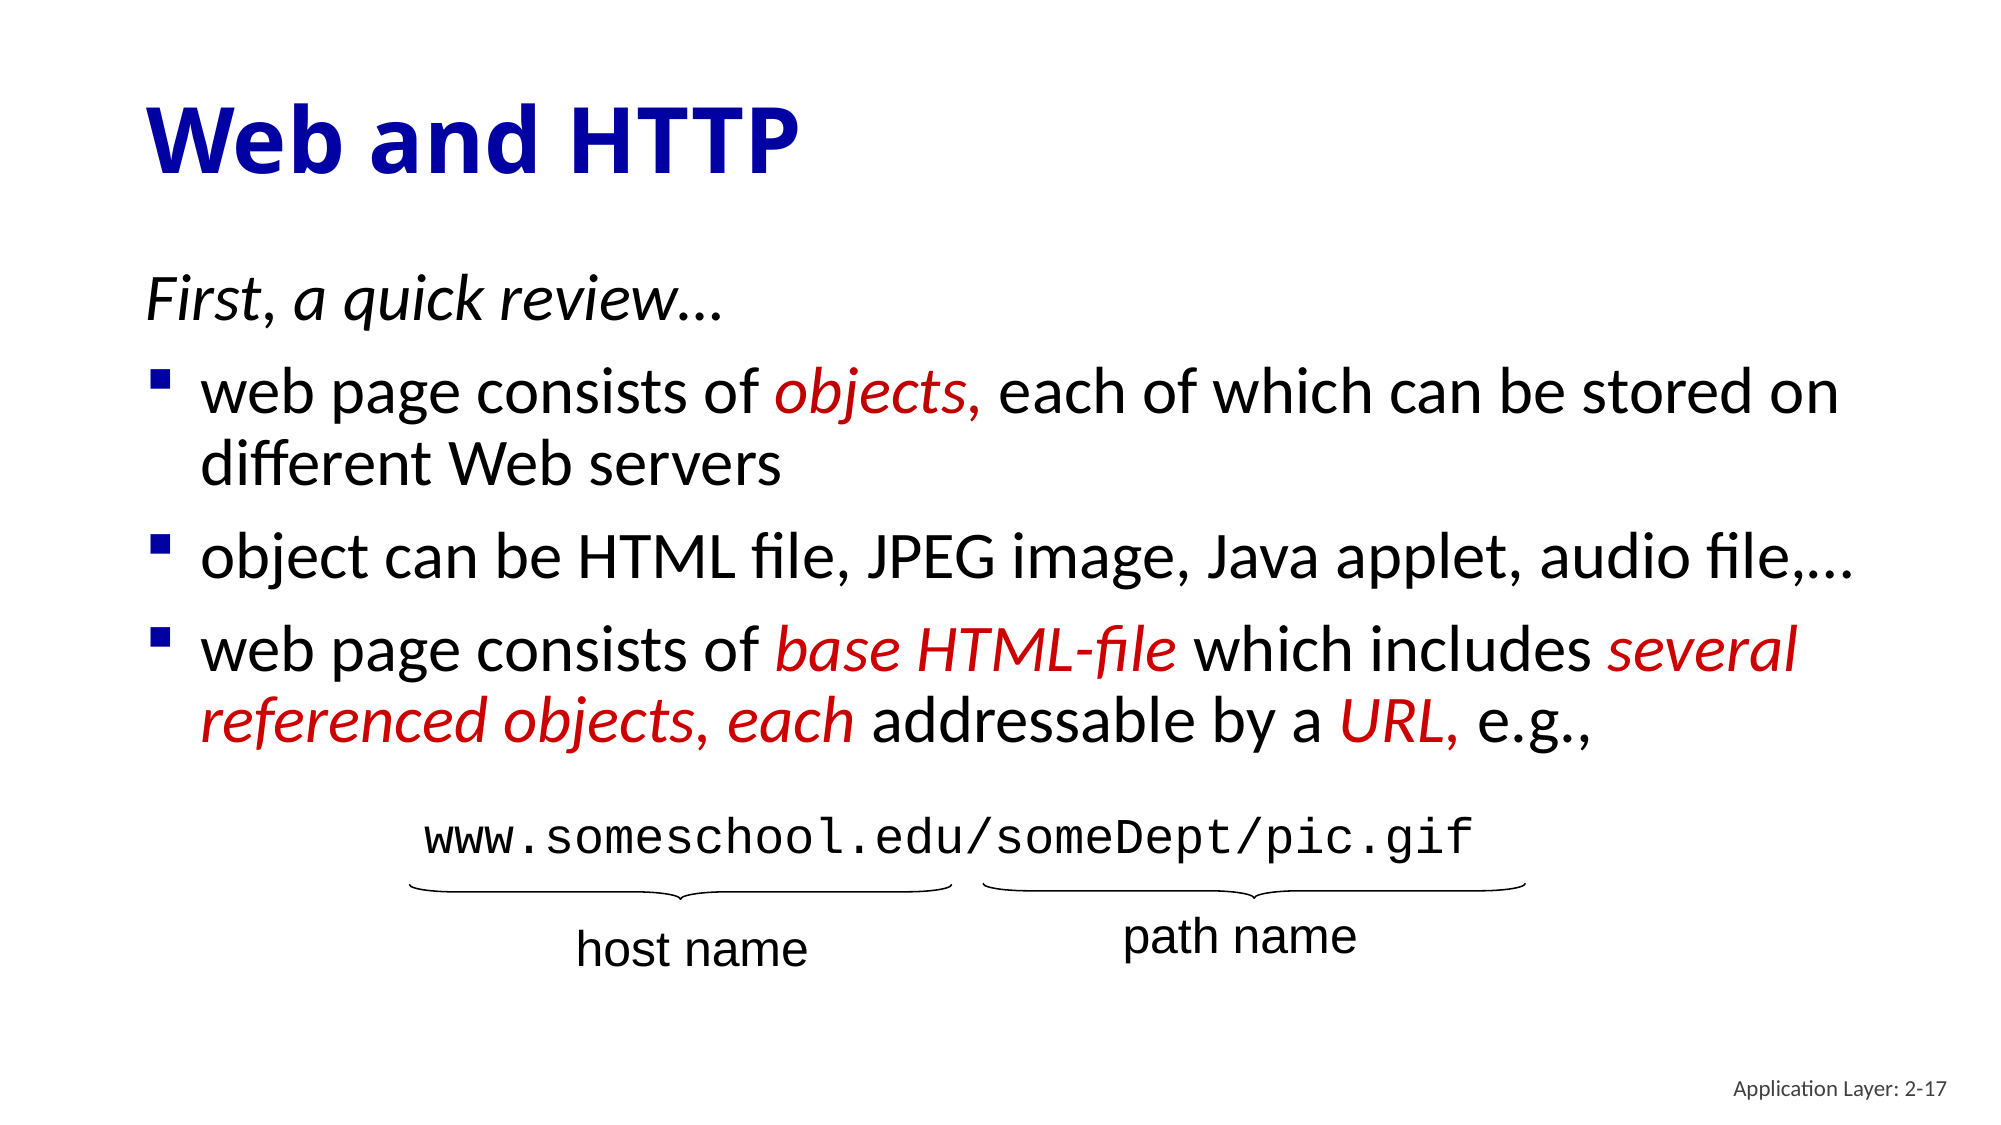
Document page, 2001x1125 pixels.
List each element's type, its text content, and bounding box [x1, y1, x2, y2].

slide_number Application Layer: 2-17 [1512, 1056, 1963, 1117]
title Web and HTTP [131, 70, 1856, 218]
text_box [404, 796, 1526, 984]
text_box First, a quick review… web page consists of objects, each of which can be stored on different Web servers object can be HTML file, JPEG image, Java applet, audio file,… web page consists of base HTML-file which includes several referenced objects, each addressable by a URL, e.g., [109, 255, 1878, 1019]
